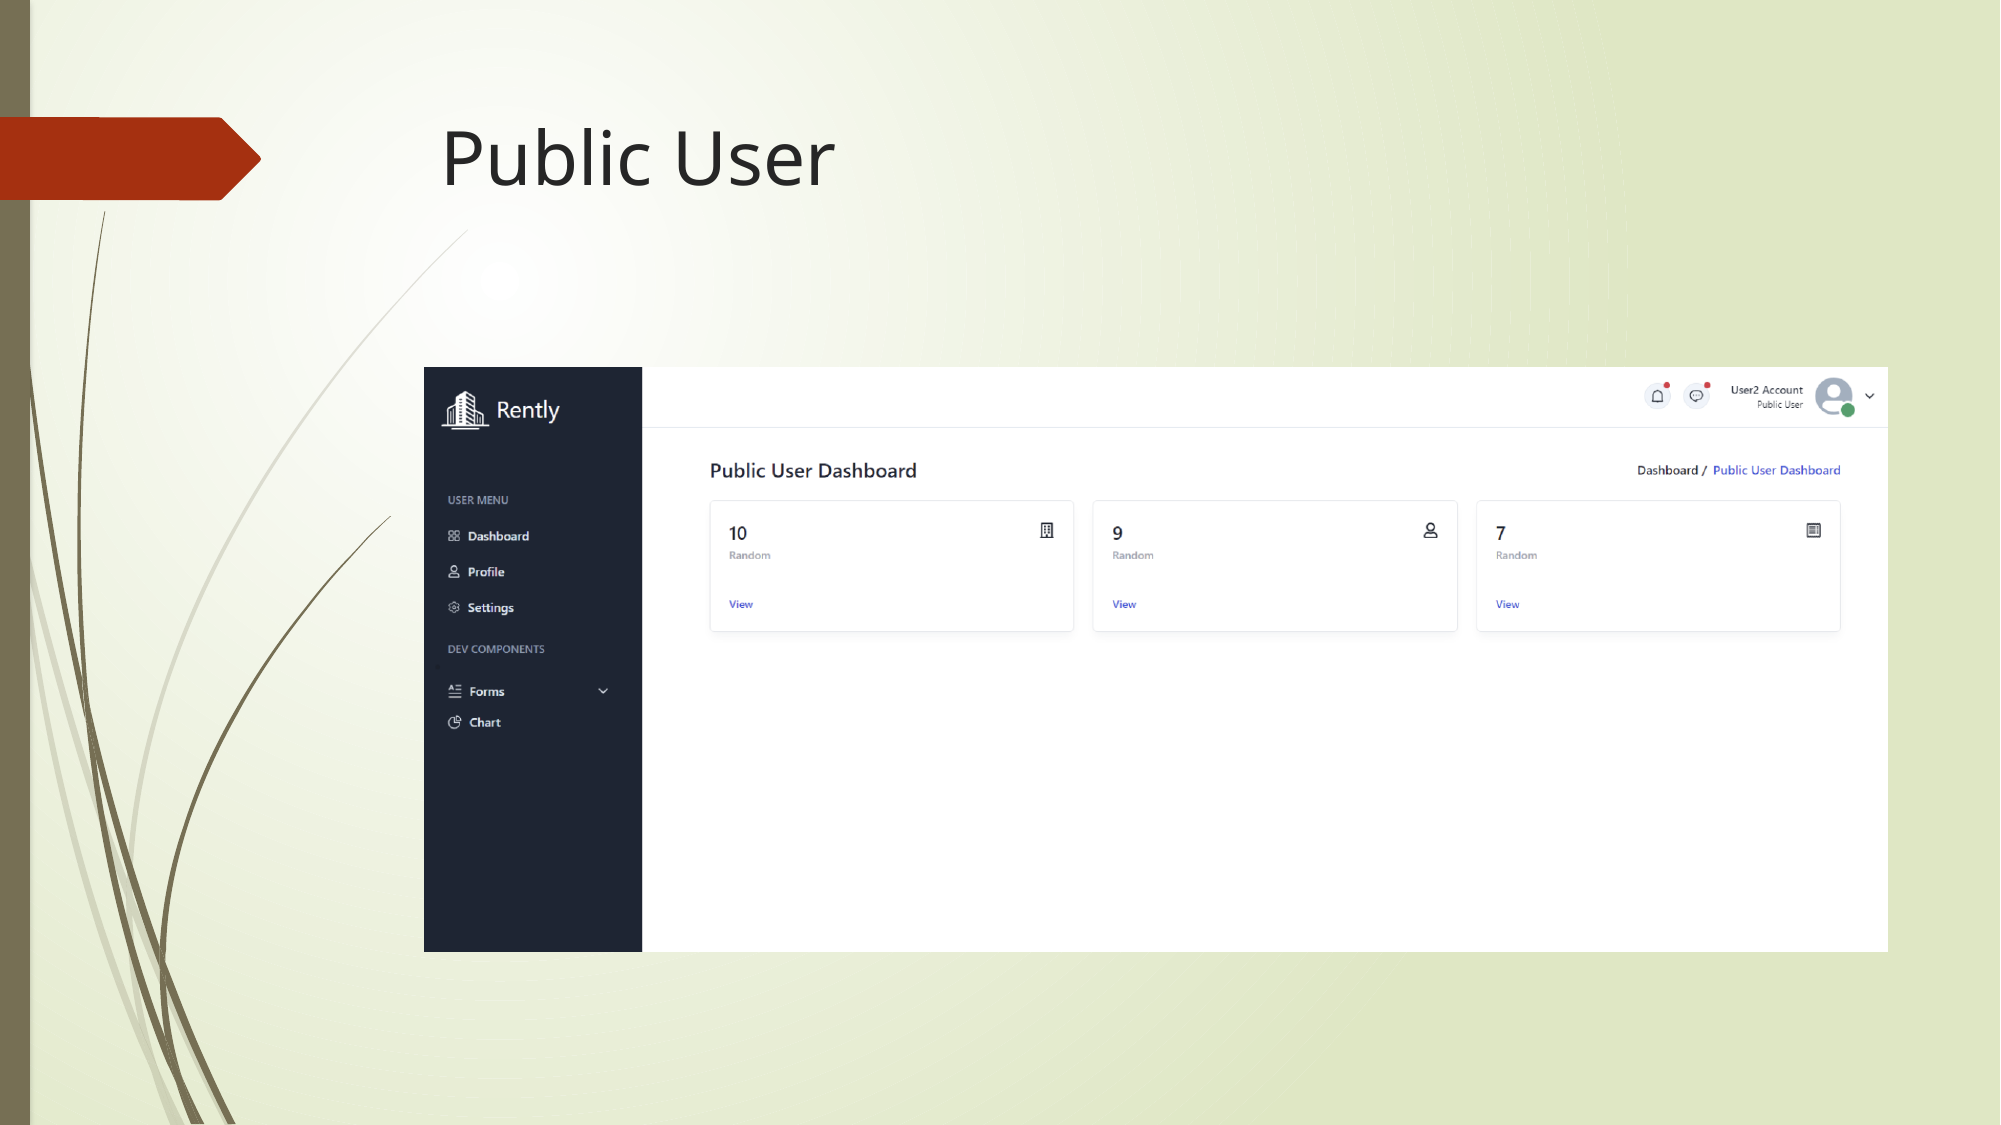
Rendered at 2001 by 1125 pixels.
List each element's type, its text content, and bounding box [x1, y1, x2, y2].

title Public User [425, 102, 1888, 313]
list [424, 367, 1888, 953]
